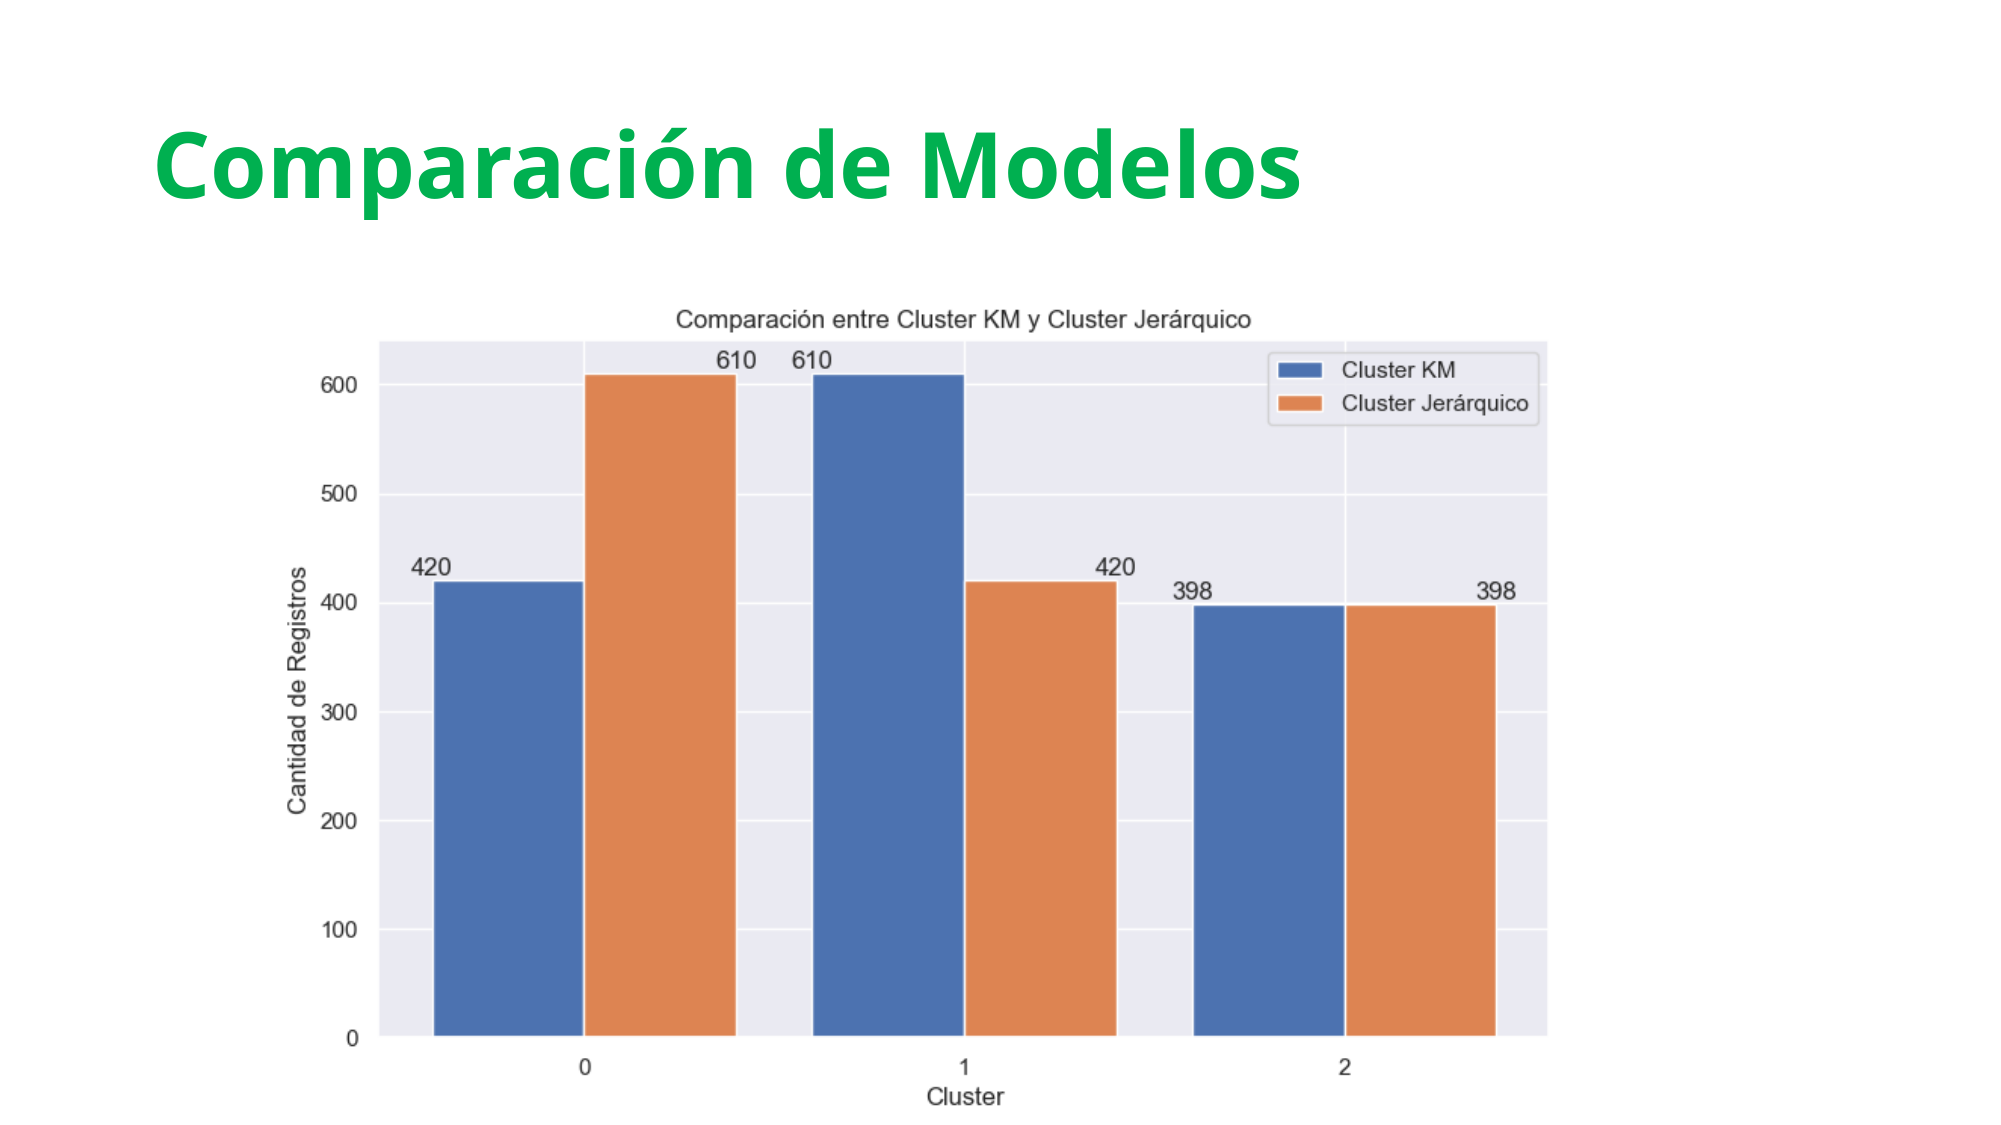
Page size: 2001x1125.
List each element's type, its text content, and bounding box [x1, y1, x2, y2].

picture [274, 295, 1564, 1125]
title Comparación de Modelos [137, 59, 1863, 278]
